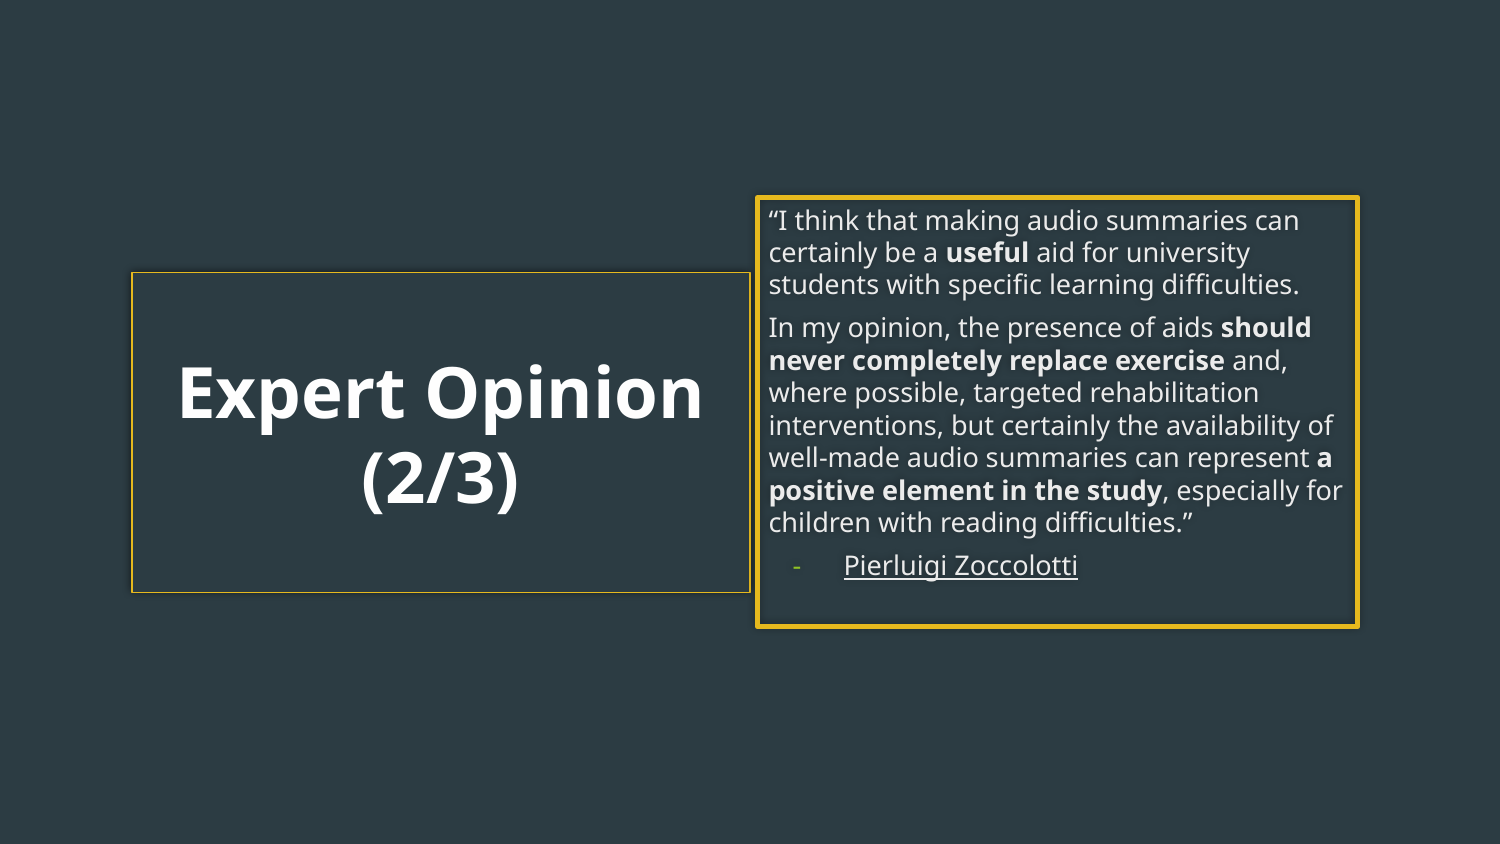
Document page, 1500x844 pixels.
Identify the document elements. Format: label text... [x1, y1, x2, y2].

list “I think that making audio summaries can certainly be a useful aid for university students with specific learning difficulties. In my opinion, the presence of aids should never completely replace exercise and, where possible, targeted rehabilitation interventions, but certainly the availability of well-made audio summaries can represent a positive element in the study, especially for children with reading difficulties.” Pierluigi Zoccolotti [757, 197, 1358, 627]
title Expert Opinion (2/3) [132, 272, 750, 593]
